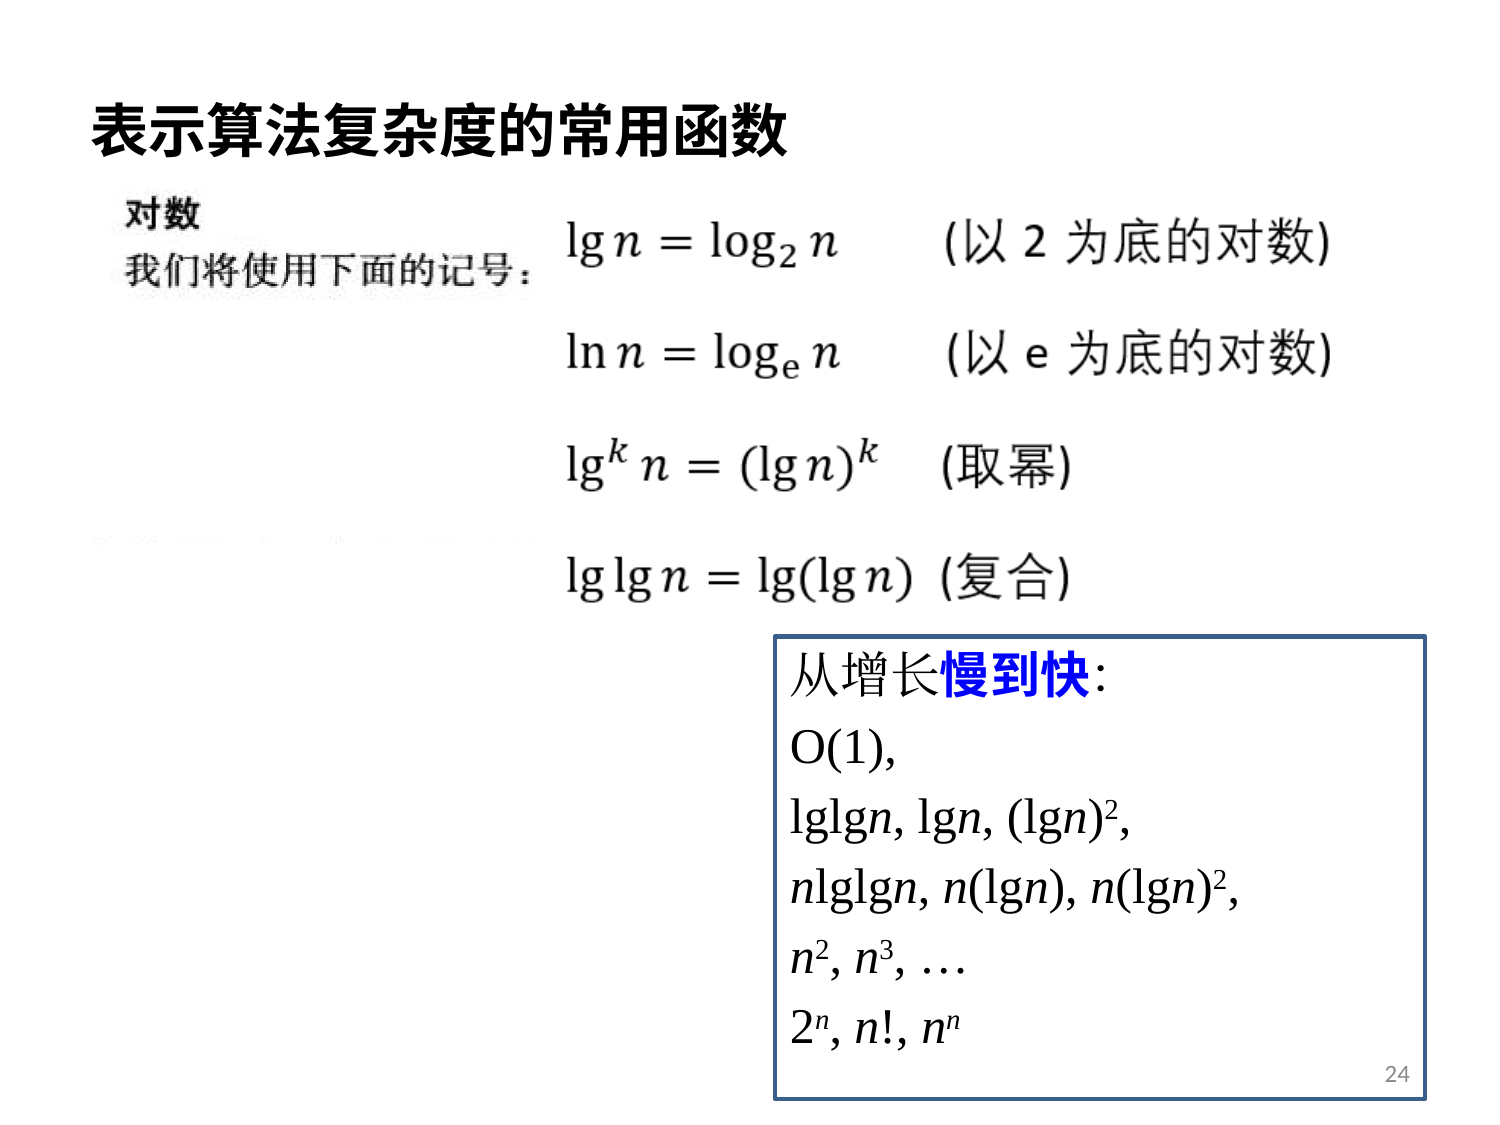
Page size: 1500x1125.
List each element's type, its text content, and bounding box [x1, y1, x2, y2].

title 表示算法复杂度的常用函数 [75, 45, 1425, 213]
picture [92, 178, 1401, 651]
list 从增长慢到快： O(1), lglgn, lgn, (lgn)2, nlglgn, n(lgn), n(lgn)2, n2, n3, … 2n, n!, nn [774, 636, 1425, 1099]
slide_number 24 [1074, 1099, 1425, 1103]
